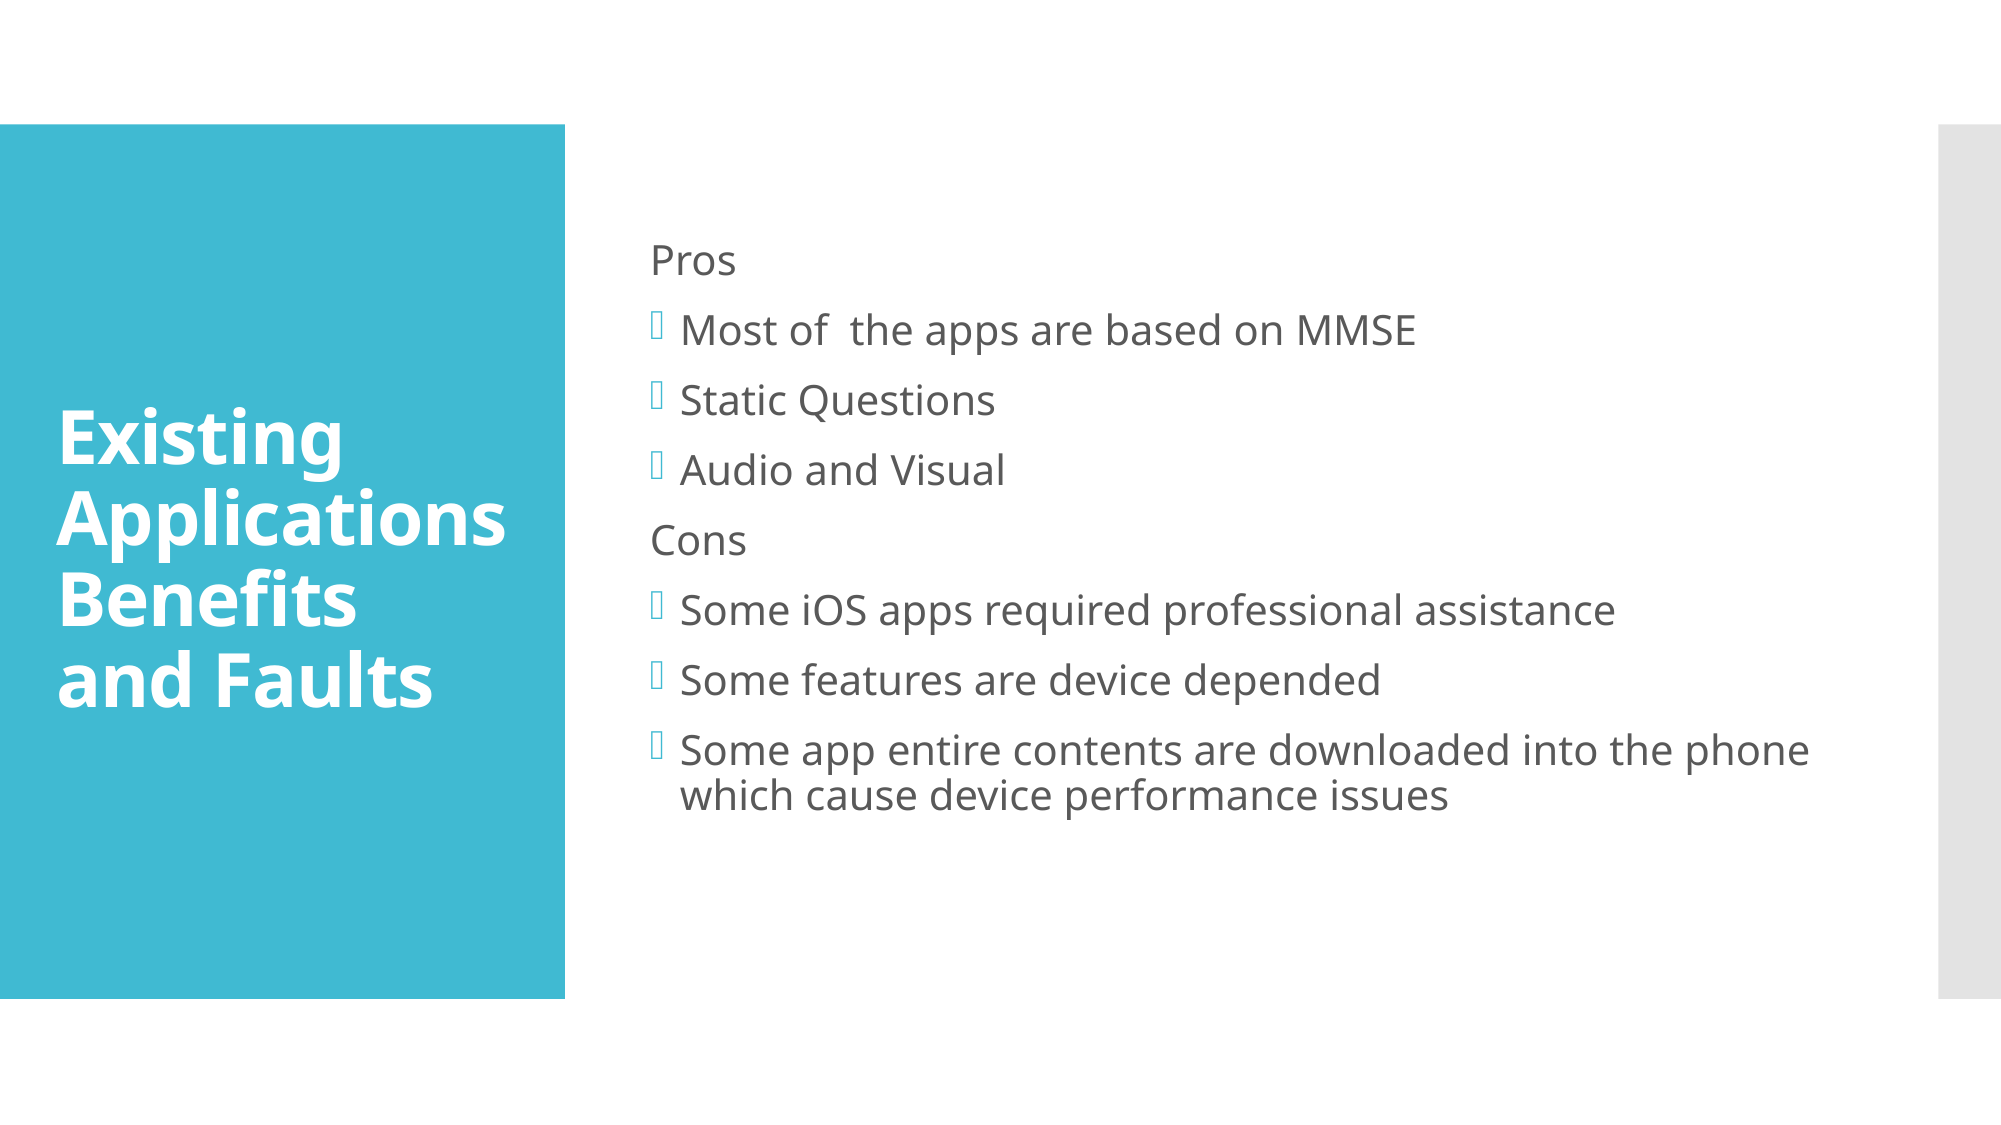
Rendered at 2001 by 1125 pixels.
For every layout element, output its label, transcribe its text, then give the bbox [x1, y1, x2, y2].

list Pros Most of the apps are based on MMSE Static Questions Audio and Visual Cons Some iOS apps required professional assistance Some features are device depended Some app entire contents are downloaded into the phone which cause device performance issues [634, 141, 1835, 982]
title Existing Applications Benefits and Faults [41, 184, 525, 940]
